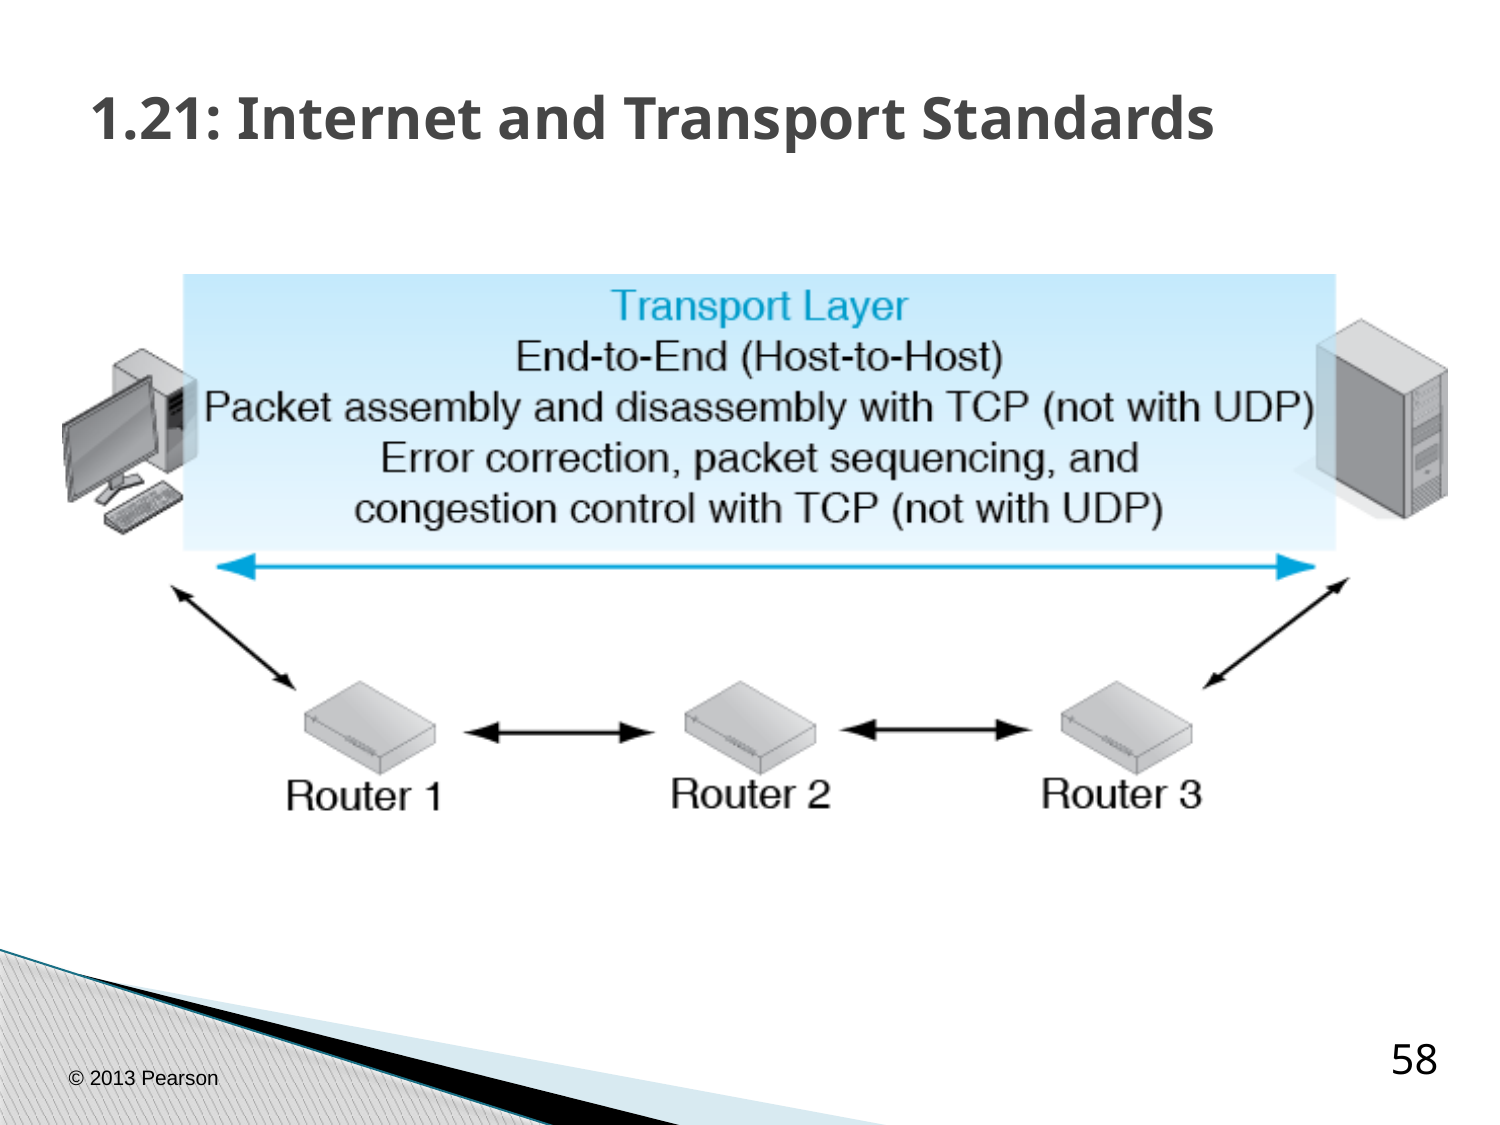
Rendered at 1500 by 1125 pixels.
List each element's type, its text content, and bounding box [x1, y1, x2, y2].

footer © 2013 Pearson [37, 1037, 250, 1098]
slide_number 58 [1312, 1037, 1454, 1098]
title 1.21: Internet and Transport Standards [75, 45, 1425, 188]
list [62, 274, 1448, 826]
